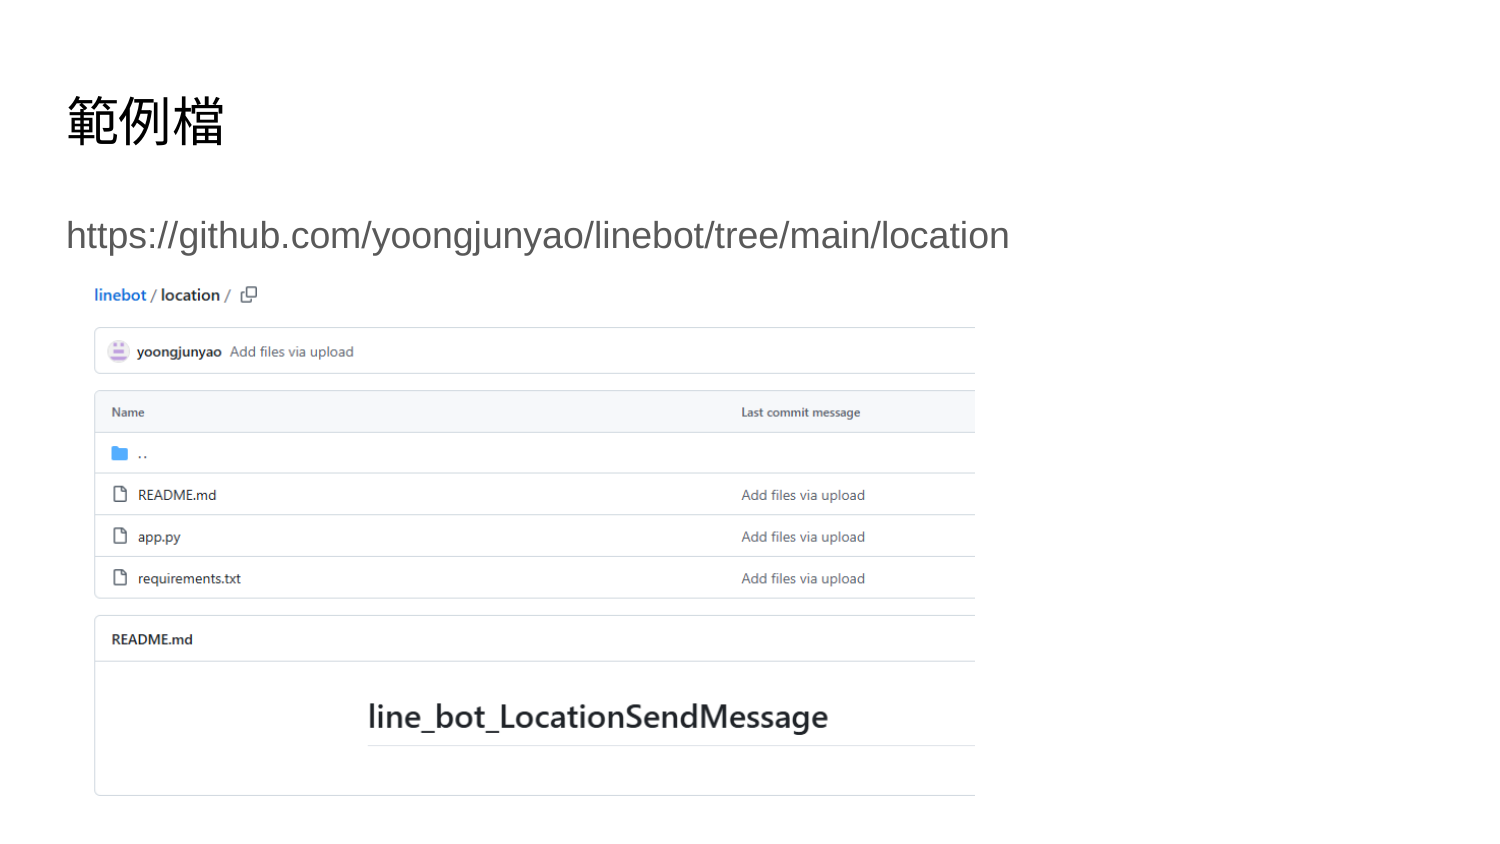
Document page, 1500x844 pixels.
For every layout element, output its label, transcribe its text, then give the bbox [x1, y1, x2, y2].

picture [80, 264, 975, 798]
title 範例檔 [51, 72, 1449, 167]
list https://github.com/yoongjunyao/linebot/tree/main/location [51, 189, 1449, 750]
